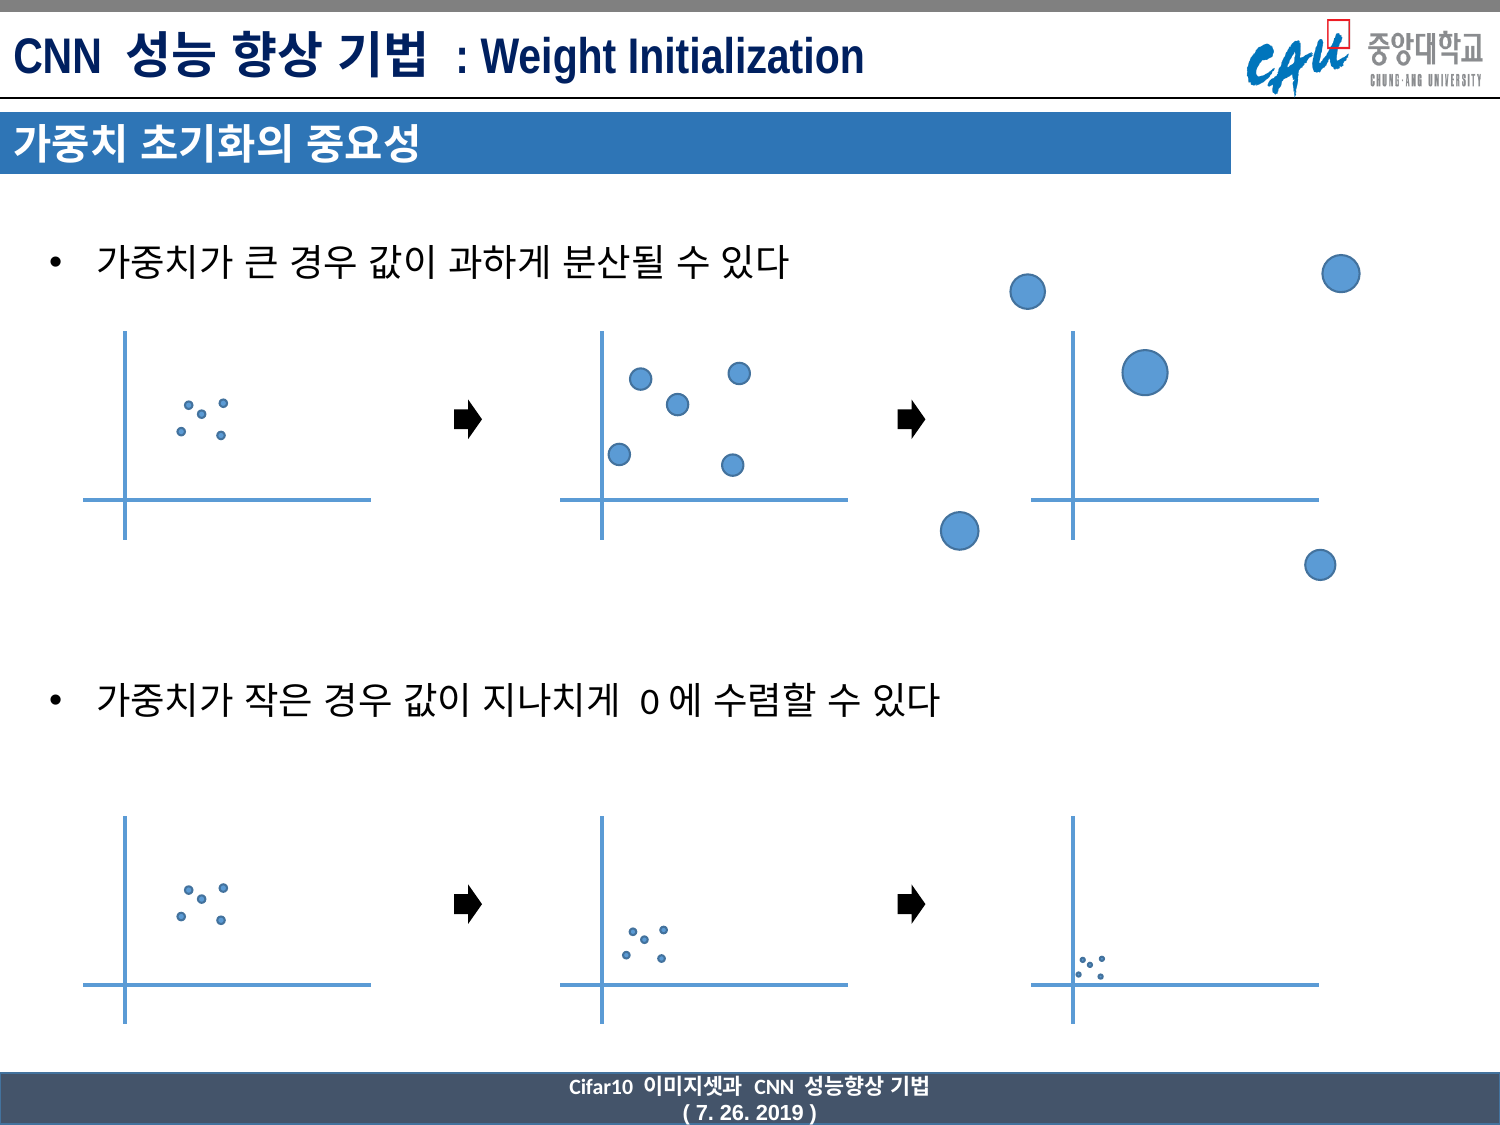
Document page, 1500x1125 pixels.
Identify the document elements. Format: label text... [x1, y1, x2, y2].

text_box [1076, 956, 1105, 979]
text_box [623, 926, 667, 962]
text_box [896, 396, 927, 443]
text_box [453, 396, 484, 443]
text_box 가중치가 큰 경우 값이 과하게 분산될 수 있다 [34, 231, 1466, 292]
text_box [183, 400, 194, 411]
text_box [218, 883, 229, 893]
text_box 가중치 초기화의 중요성 [0, 112, 1231, 174]
text_box [176, 426, 187, 437]
text_box CNN 성능 향상 기법 : Weight Initialization [0, 4, 1173, 103]
text_box [1321, 253, 1361, 294]
text_box [216, 430, 226, 441]
picture [1227, 5, 1500, 110]
text_box [939, 511, 980, 551]
text_box [176, 911, 187, 922]
text_box [896, 881, 927, 928]
text_box [453, 881, 484, 928]
text_box [196, 409, 207, 420]
text_box [1121, 349, 1169, 397]
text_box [608, 362, 750, 476]
text_box [216, 915, 226, 926]
text_box [1009, 273, 1047, 310]
text_box 가중치가 작은 경우 값이 지나치게 0에 수렴할 수 있다 [34, 669, 1466, 730]
text_box [196, 894, 207, 904]
text_box [218, 398, 229, 409]
text_box [183, 885, 194, 895]
text_box [1304, 548, 1337, 582]
